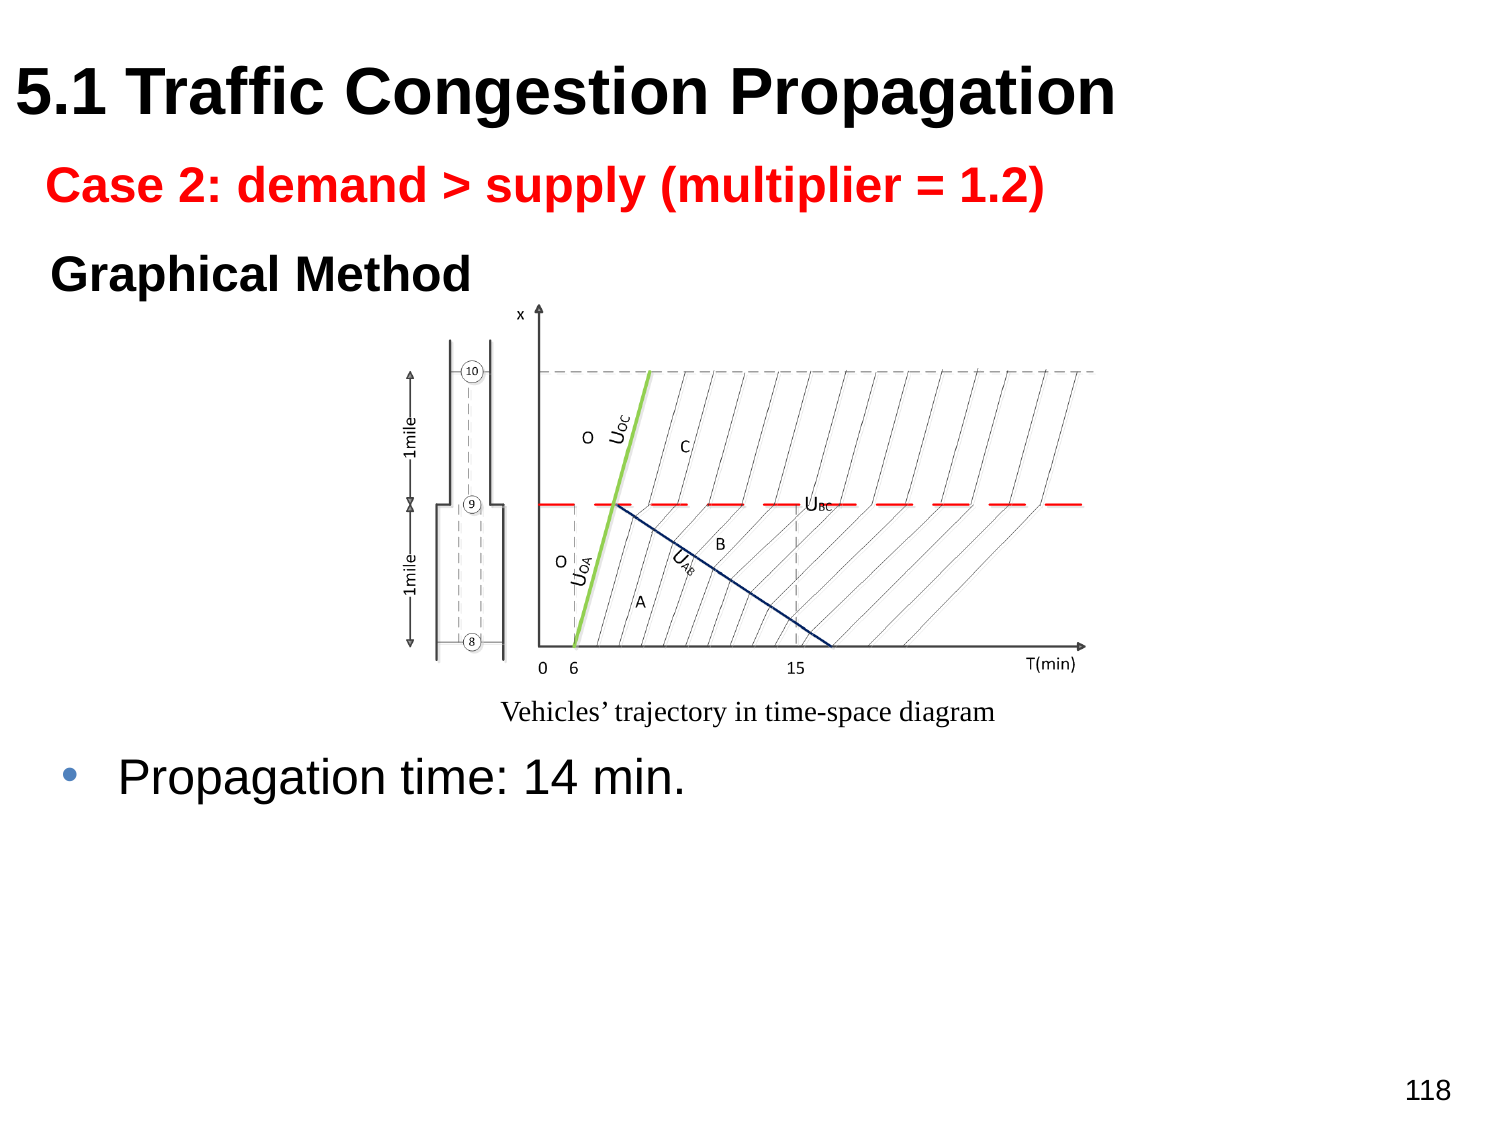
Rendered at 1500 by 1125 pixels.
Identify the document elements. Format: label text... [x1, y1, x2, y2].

text_box Vehicles’ trajectory in time-space diagram [485, 693, 1020, 735]
text_box 5.1 Traffic Congestion Propagation [0, 4, 1500, 172]
text_box 118 [1390, 1063, 1482, 1124]
list Propagation time: 14 min. [46, 736, 1459, 983]
picture [391, 294, 1096, 685]
text_box Case 2: demand > supply (multiplier = 1.2) [29, 112, 1386, 252]
text_box Graphical Method [35, 210, 1459, 333]
